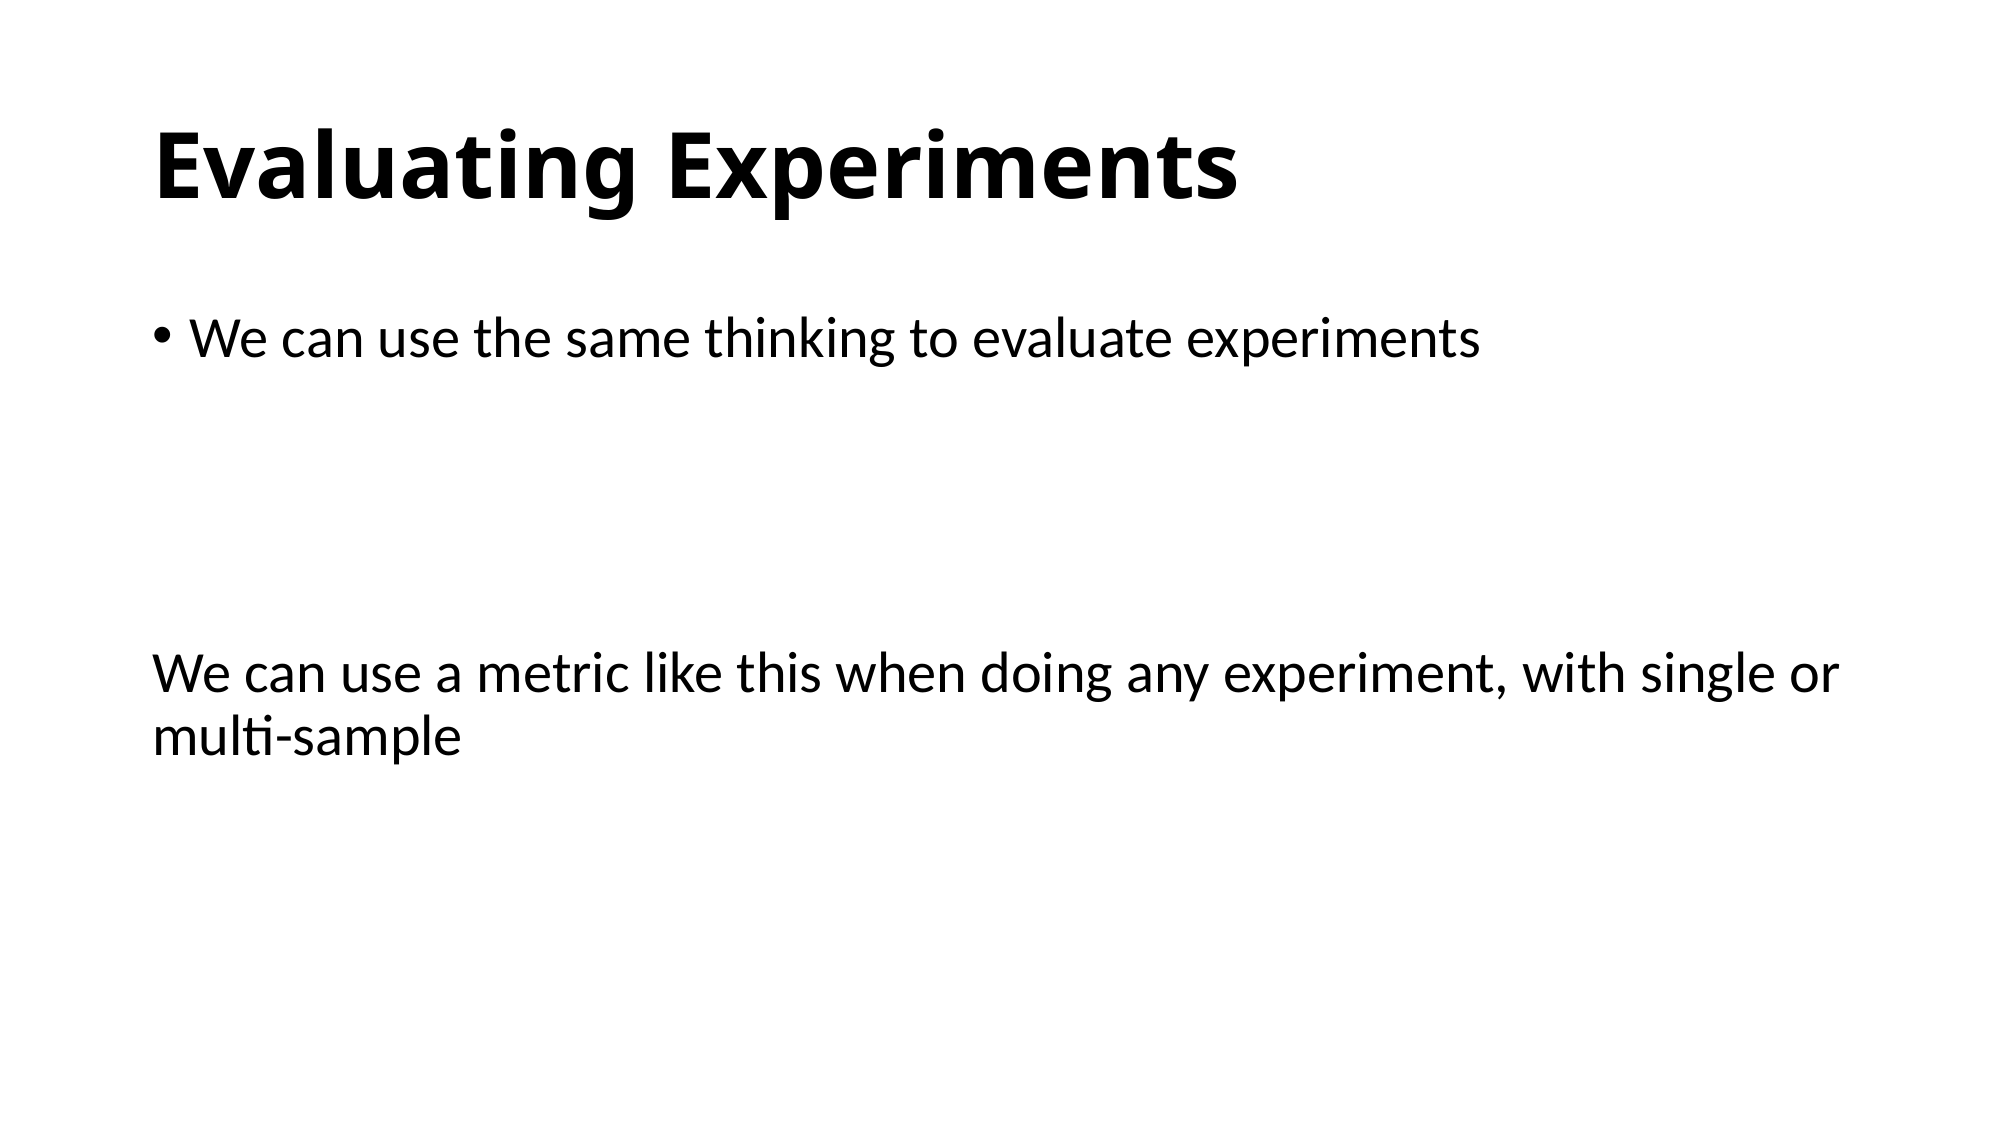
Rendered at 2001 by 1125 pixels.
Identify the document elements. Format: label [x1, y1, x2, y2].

title [137, 59, 1863, 278]
